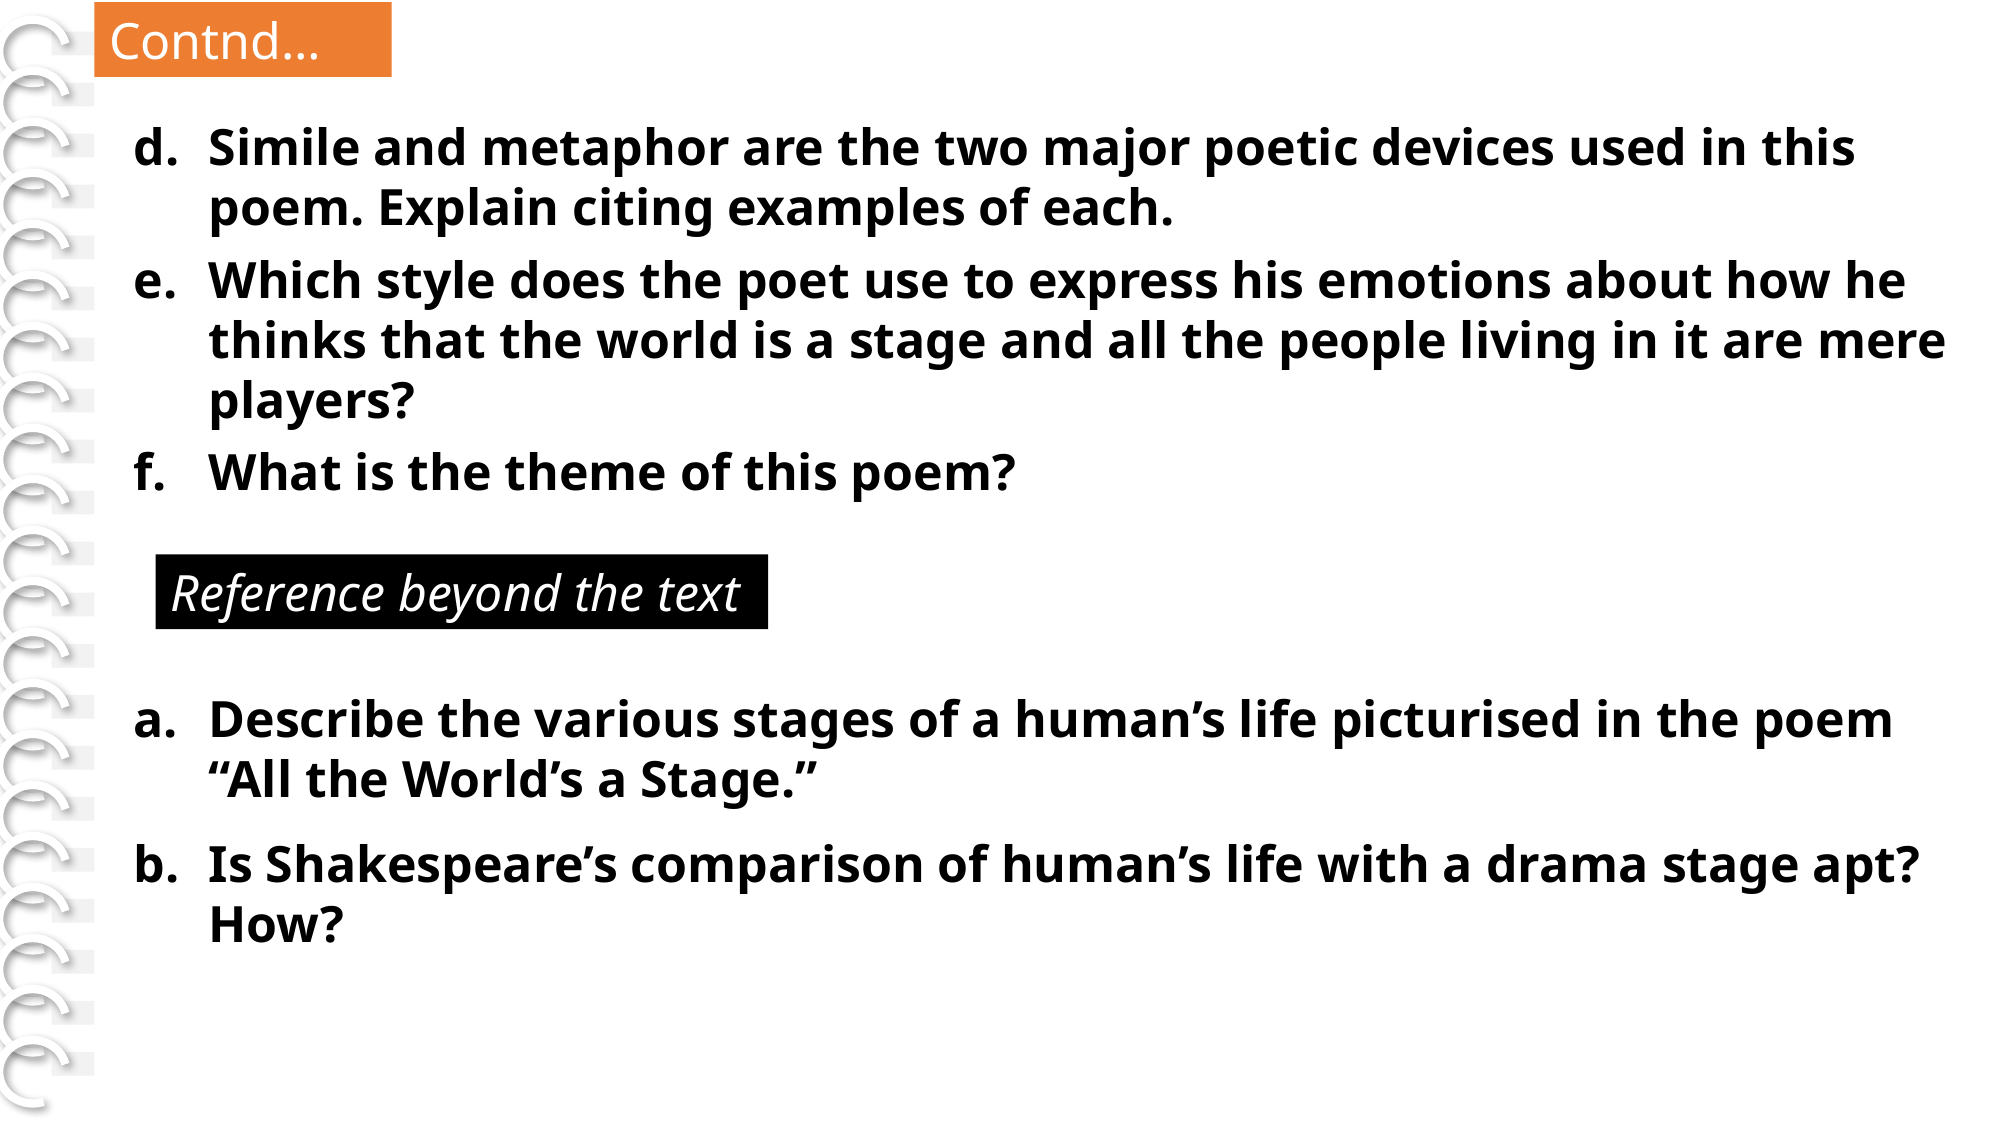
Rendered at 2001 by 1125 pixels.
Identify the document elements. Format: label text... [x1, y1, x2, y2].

text_box Reference beyond the text [155, 554, 769, 630]
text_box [0, 325, 95, 376]
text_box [0, 274, 95, 325]
text_box Simile and metaphor are the two major poetic devices used in this poem. Explain citing examples of each. Which style does the poet use to express his emotions about how he thinks that the world is a stage and all the people living in it are mere players? What is the theme of this poem? [119, 108, 1997, 509]
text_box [0, 478, 95, 529]
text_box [0, 19, 95, 70]
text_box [0, 682, 95, 733]
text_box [0, 937, 95, 988]
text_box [0, 733, 95, 784]
text_box Describe the various stages of a human’s life picturised in the poem “All the World’s a Stage.” Is Shakespeare’s comparison of human’s life with a drama stage apt? How? [119, 680, 2000, 961]
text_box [0, 988, 95, 1039]
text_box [0, 835, 95, 886]
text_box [0, 376, 95, 427]
text_box Contnd… [94, 2, 392, 77]
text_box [0, 172, 95, 223]
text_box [0, 580, 95, 631]
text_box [0, 1039, 95, 1104]
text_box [0, 223, 95, 274]
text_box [0, 121, 95, 172]
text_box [0, 631, 95, 682]
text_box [0, 70, 95, 121]
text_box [0, 886, 95, 937]
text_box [0, 529, 95, 580]
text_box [0, 784, 95, 835]
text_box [0, 427, 95, 478]
